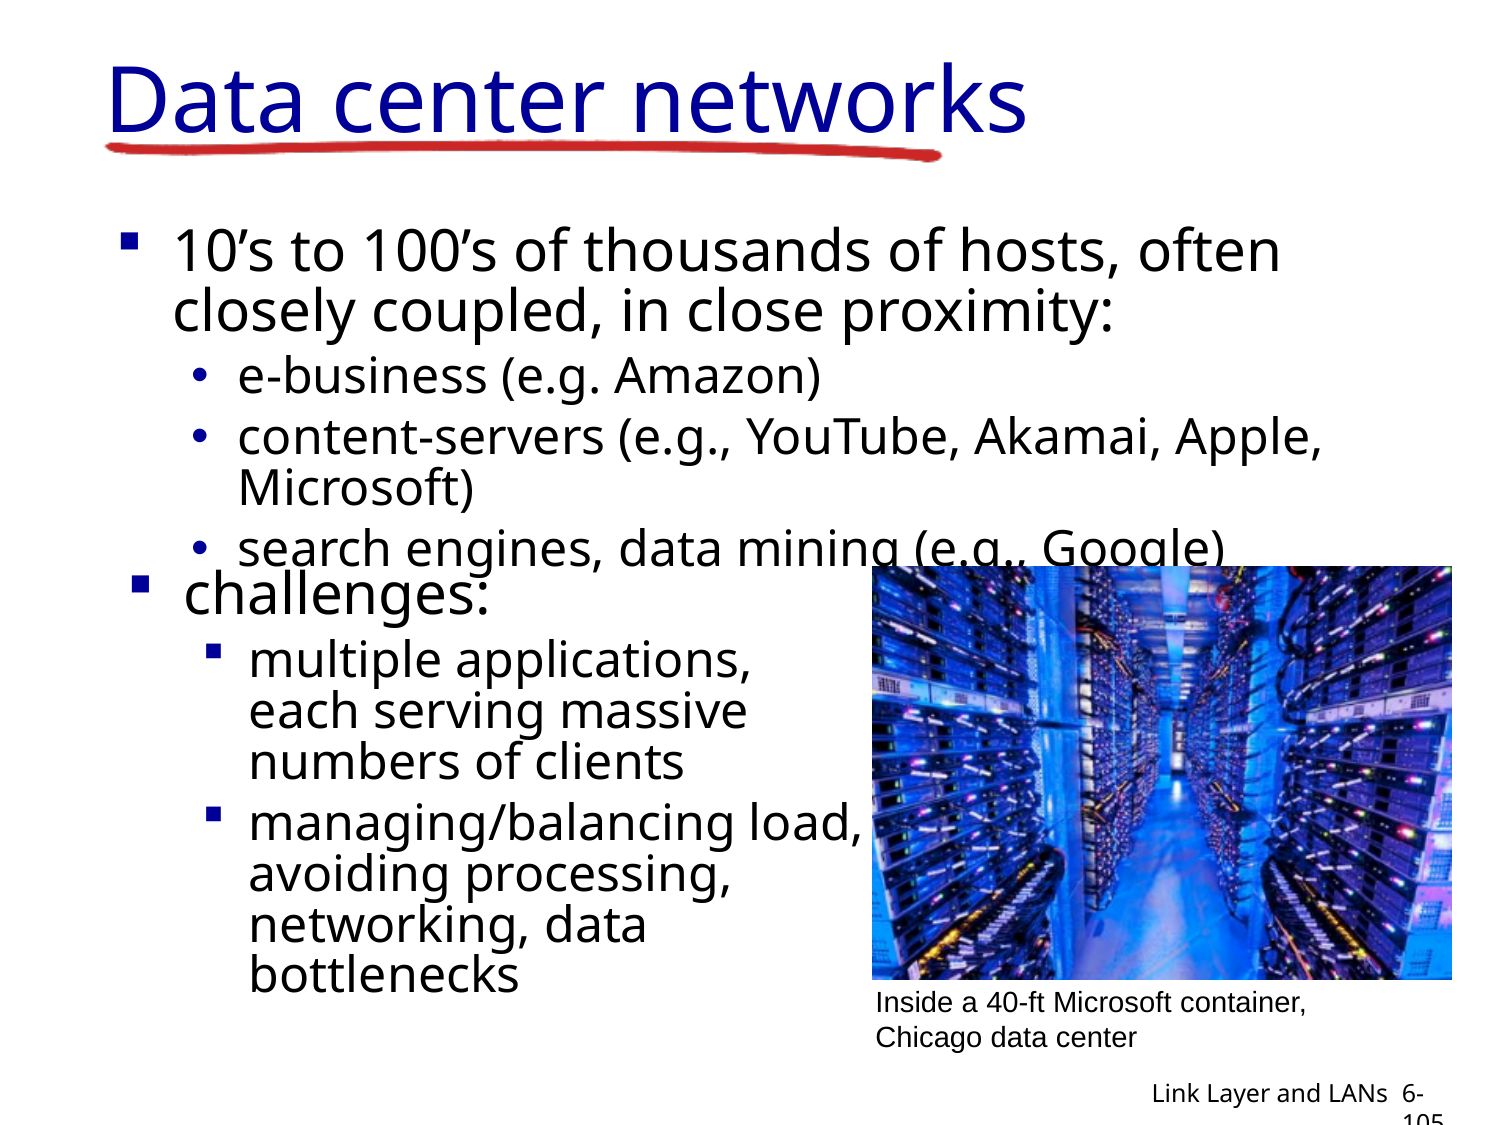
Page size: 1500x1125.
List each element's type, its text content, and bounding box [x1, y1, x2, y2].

text_box challenges: multiple applications, each serving massive numbers of clients managing/balancing load, avoiding processing, networking, data bottlenecks [112, 559, 880, 850]
picture [872, 565, 1452, 981]
list 10’s to 100’s of thousands of hosts, often closely coupled, in close proximity: e-business (e.g. Amazon) content-servers (e.g., YouTube, Akamai, Apple, Microsoft) search engines, data mining (e.g., Google) [101, 216, 1459, 354]
text_box Inside a 40-ft Microsoft container, Chicago data center [860, 976, 1331, 1061]
slide_number 6-105 [1387, 1069, 1478, 1115]
title Data center networks [89, 19, 1365, 173]
footer Link Layer and LANs [1045, 1069, 1404, 1110]
picture [100, 134, 952, 169]
